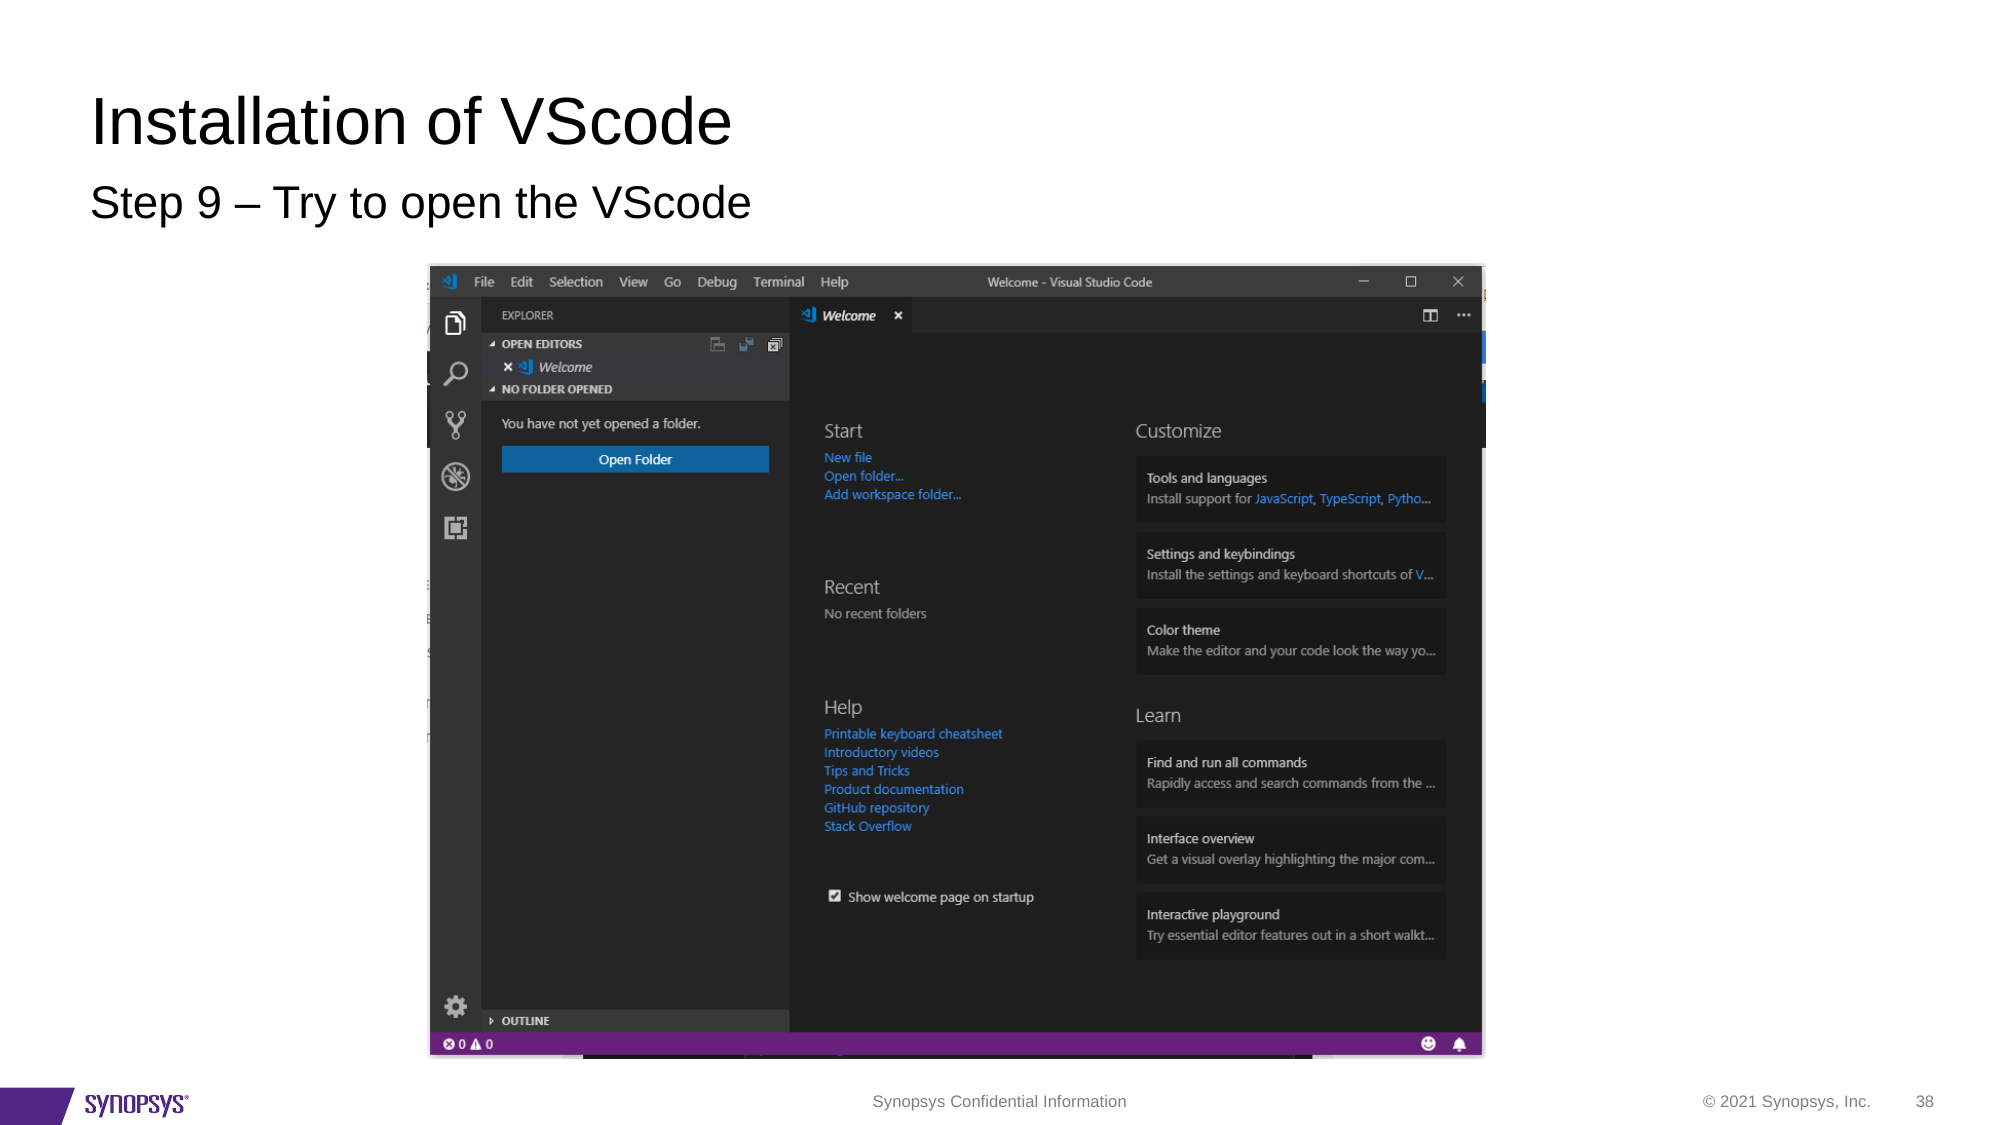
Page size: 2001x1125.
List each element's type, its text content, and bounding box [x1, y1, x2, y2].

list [427, 263, 1486, 1059]
title Installation of VScode [75, 0, 1926, 165]
list Step 9 – Try to open the VScode [74, 164, 1925, 225]
